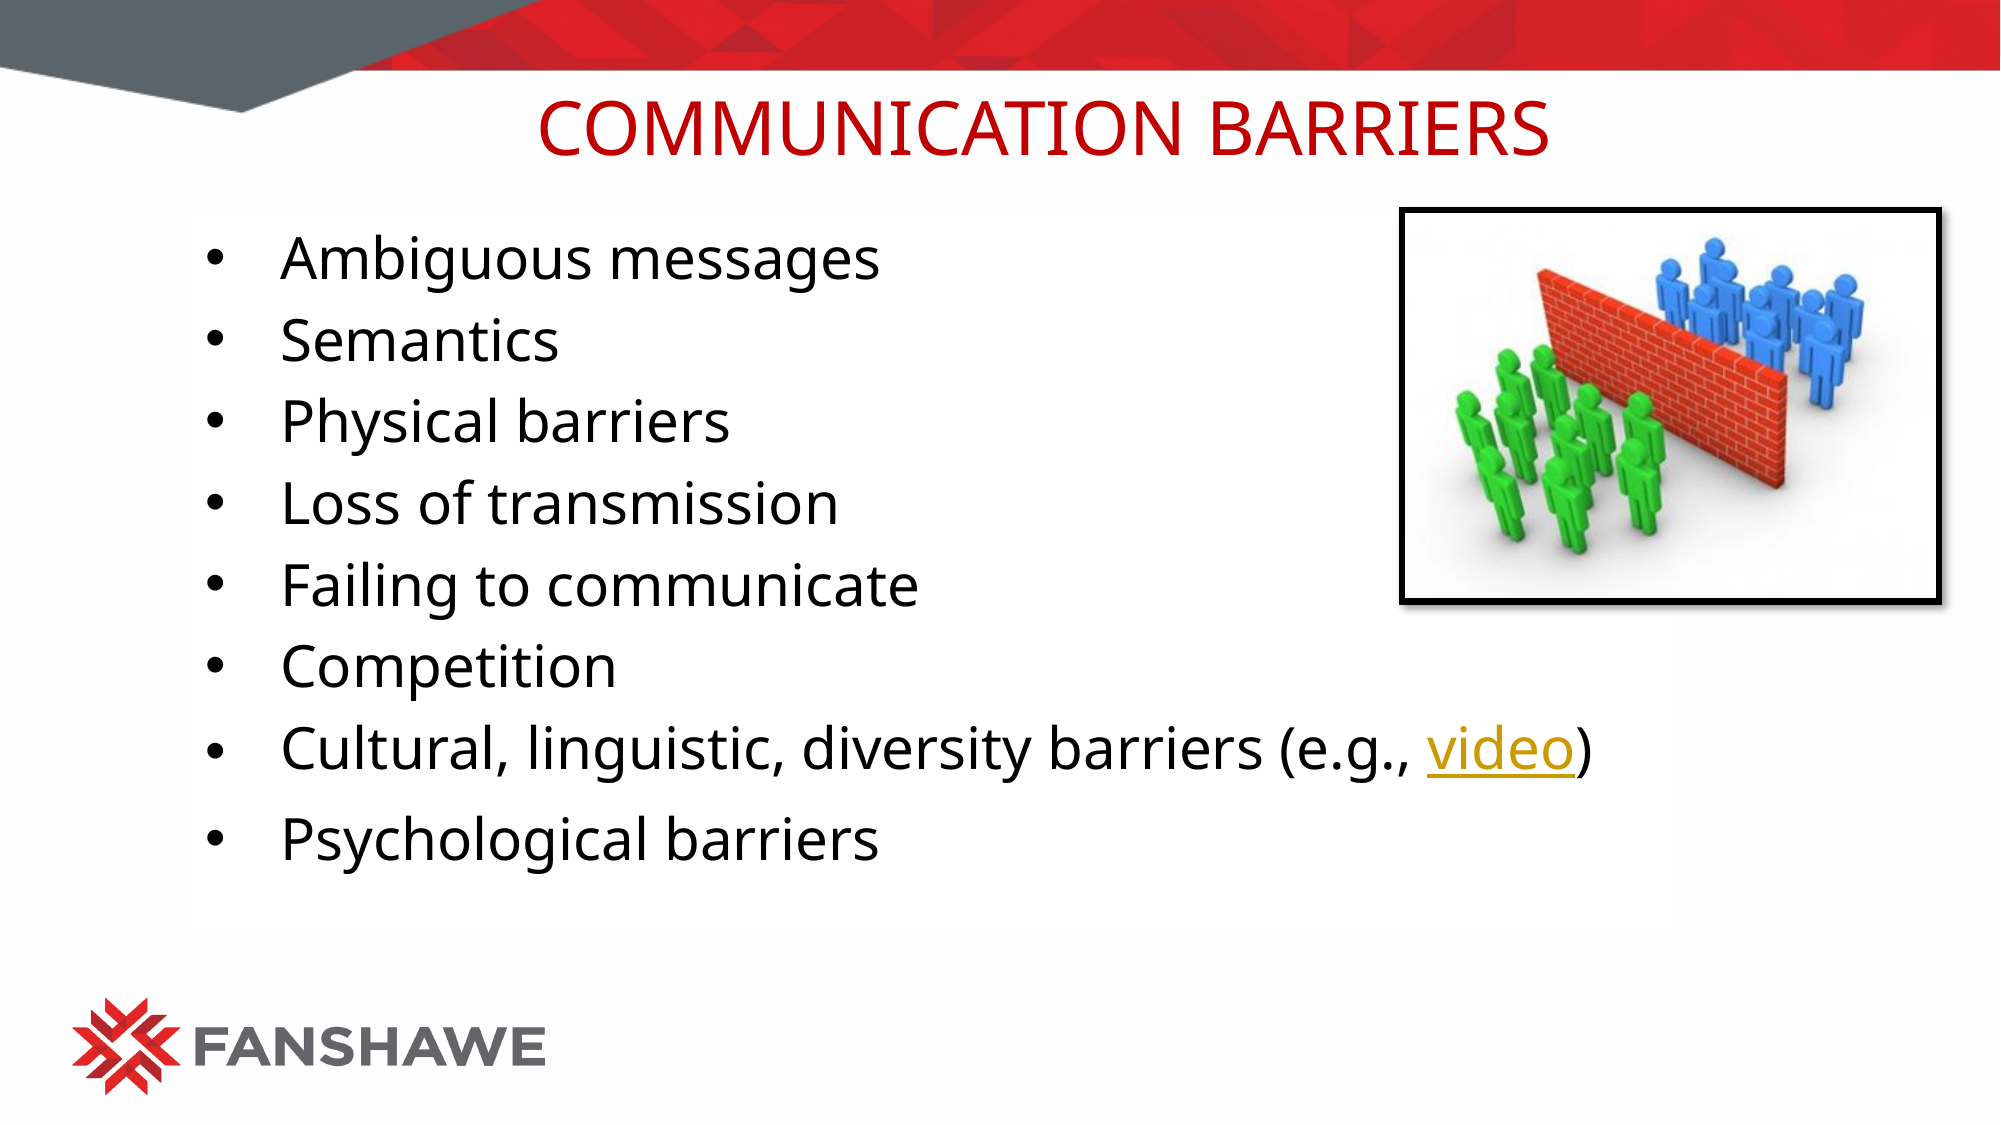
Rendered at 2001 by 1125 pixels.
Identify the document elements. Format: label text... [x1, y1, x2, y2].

list Ambiguous messages Semantics Physical barriers Loss of transmission Failing to communicate Competition Cultural, linguistic, diversity barriers (e.g., video) Psychological barriers [190, 213, 1676, 930]
title communication barriers [536, 40, 1676, 172]
picture [0, 0, 2001, 1125]
